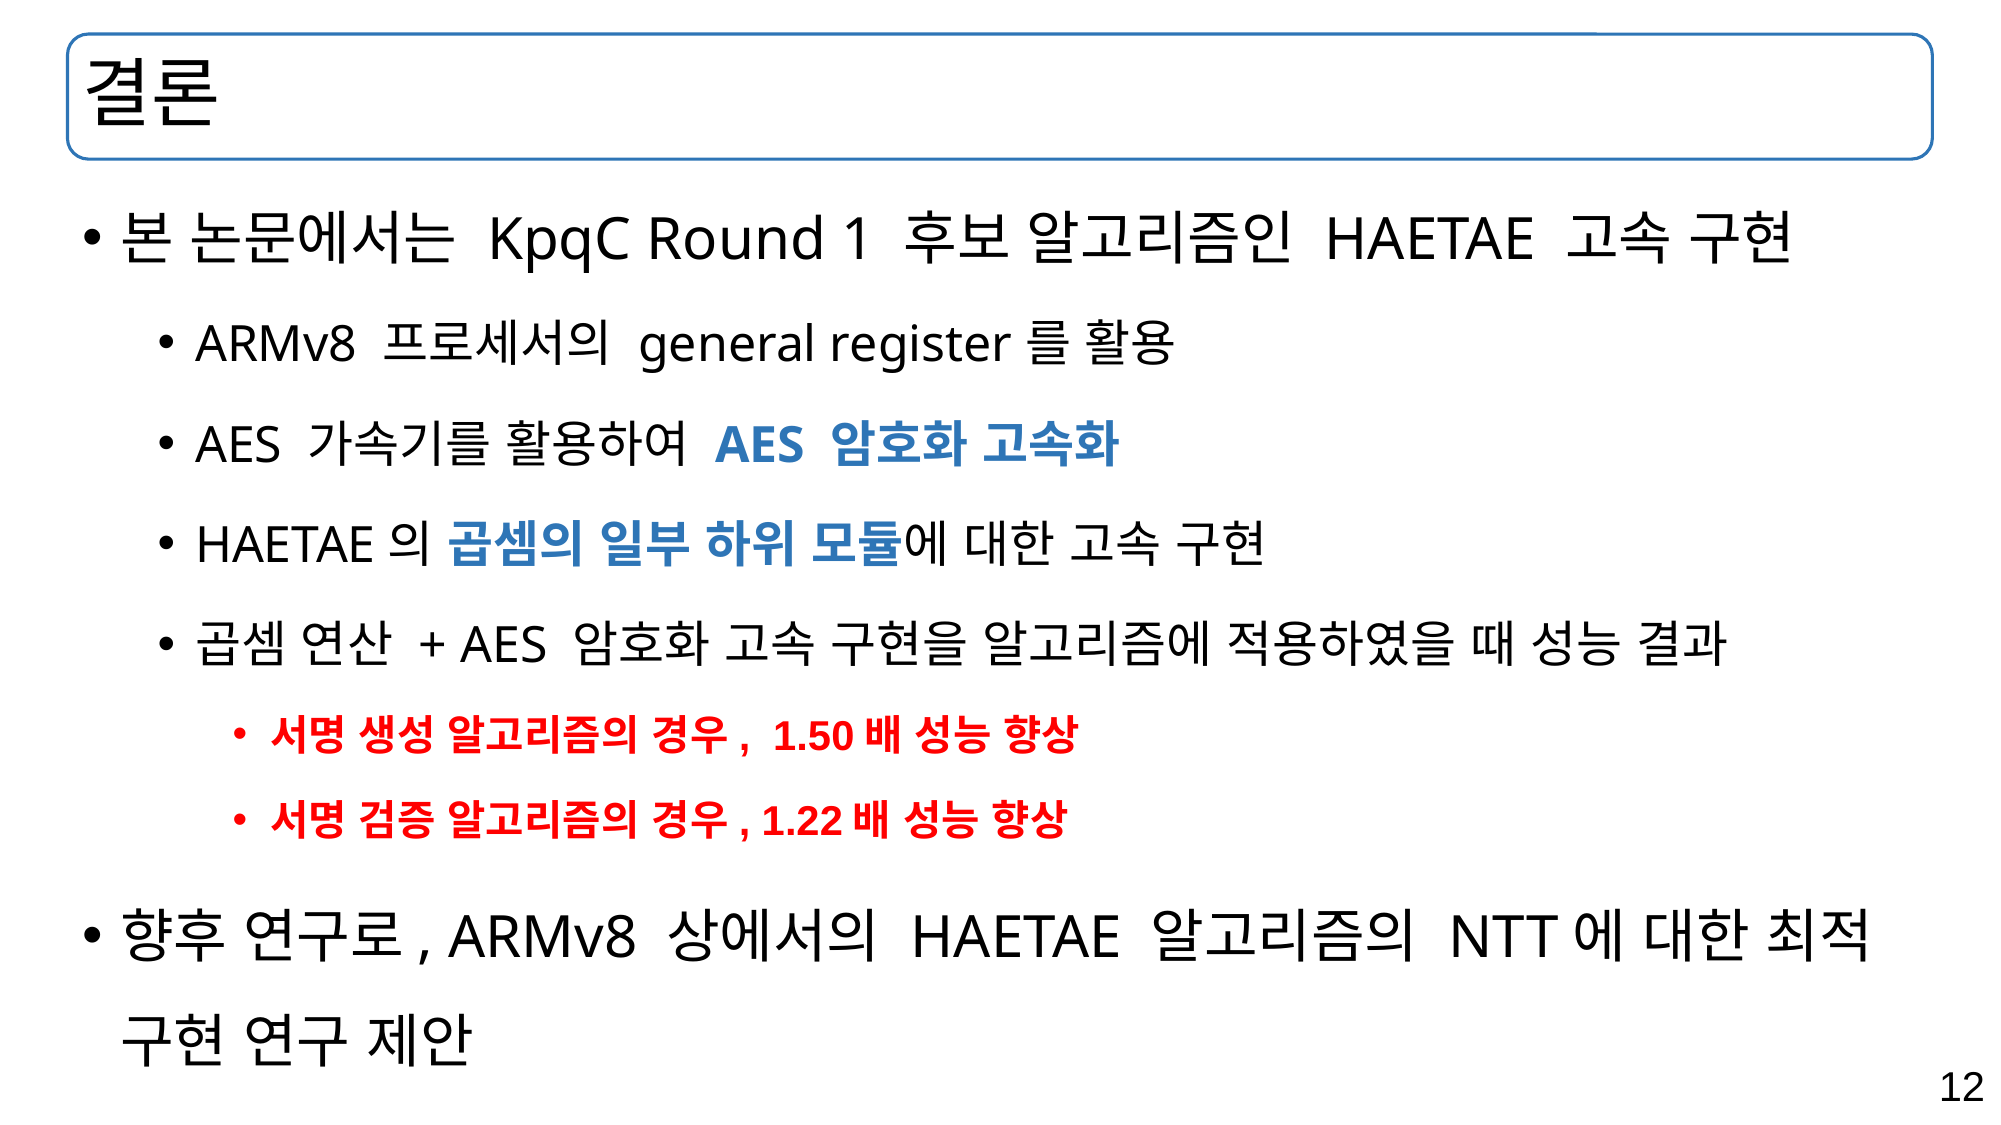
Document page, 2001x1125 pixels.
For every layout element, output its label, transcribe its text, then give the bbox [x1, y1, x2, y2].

title 결론 [67, 34, 1933, 159]
list 본 논문에서는 KpqC Round 1 후보 알고리즘인 HAETAE 고속 구현 ARMv8 프로세서의 general register를 활용 AES 가속기를 활용하여 AES 암호화 고속화 HAETAE의 곱셈의 일부 하위 모듈에 대한 고속 구현 곱셈 연산 + AES 암호화 고속 구현을 알고리즘에 적용하였을 때 성능 결과 서명 생성 알고리즘의 경우, 1.50배 성능 향상 서명 검증 알고리즘의 경우, 1.22배 성능 향상 향후 연구로, ARMv8 상에서의 HAETAE 알고리즘의 NTT에 대한 최적 구현 연구 제안 [67, 159, 1933, 1096]
